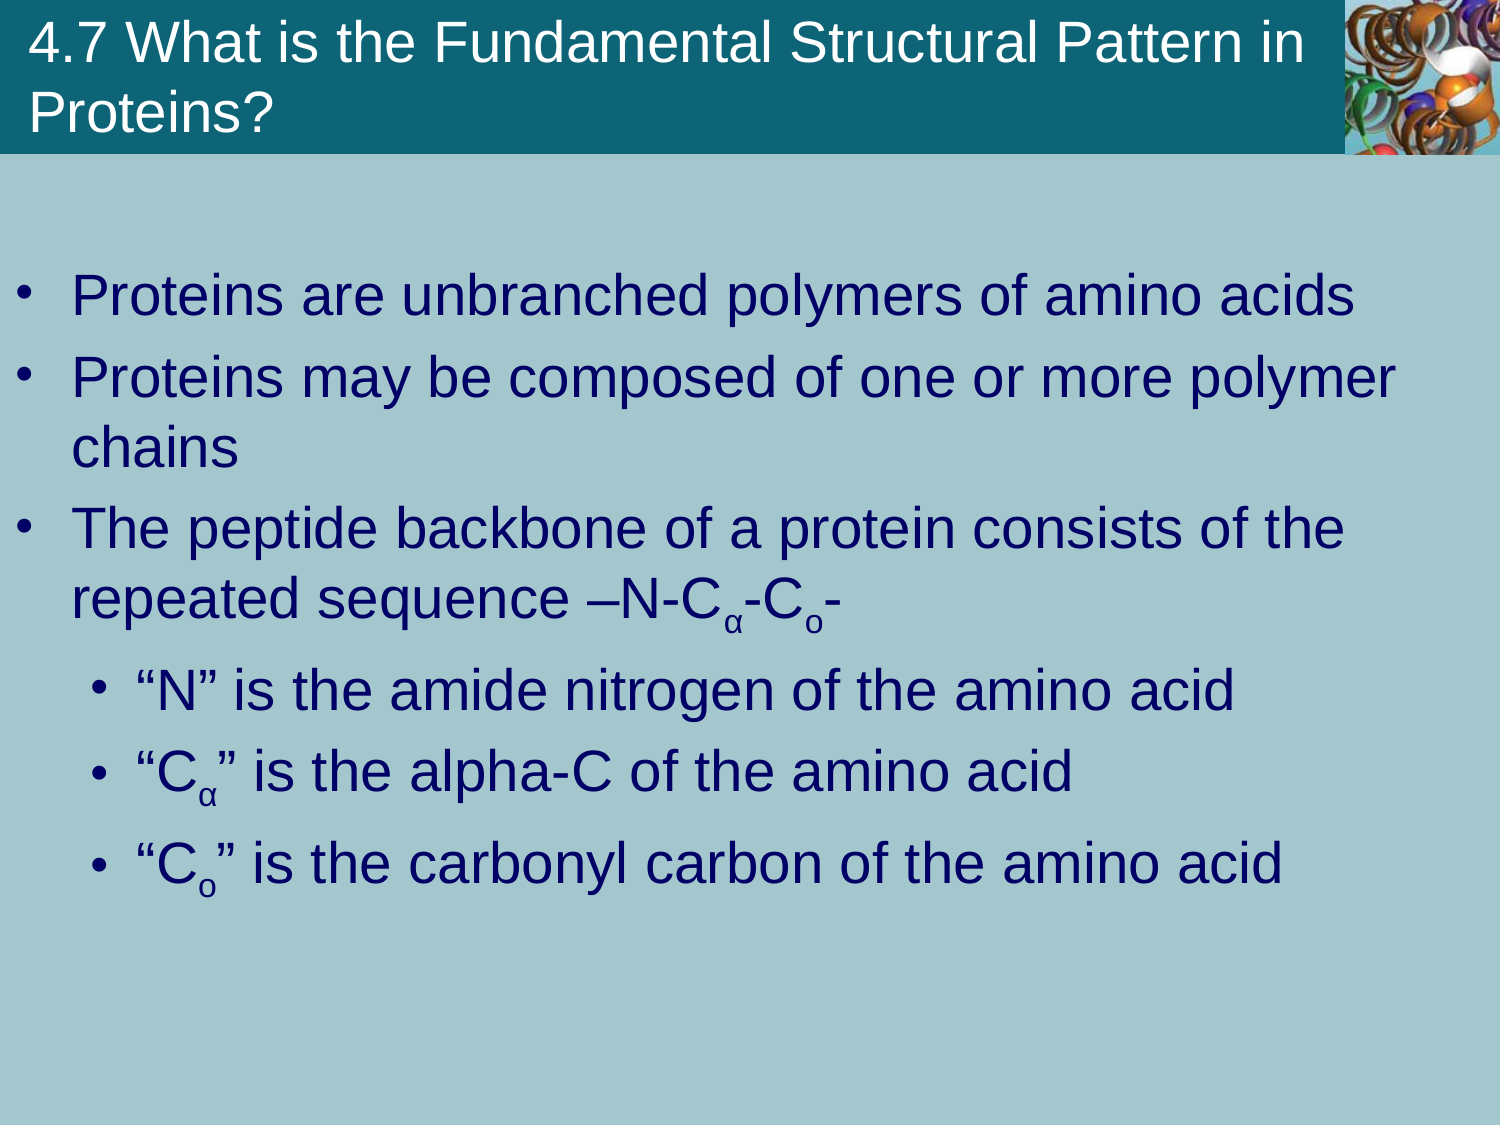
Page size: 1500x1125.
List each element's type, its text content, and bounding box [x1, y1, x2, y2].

picture [1345, 0, 1500, 155]
list Proteins are unbranched polymers of amino acids Proteins may be composed of one or more polymer chains The peptide backbone of a protein consists of the repeated sequence –N-Cα-Co- “N” is the amide nitrogen of the amino acid “Cα” is the alpha-C of the amino acid “Co” is the carbonyl carbon of the amino acid [0, 249, 1462, 1025]
title 4.7 What is the Fundamental Structural Pattern in Proteins? [13, 0, 1388, 149]
